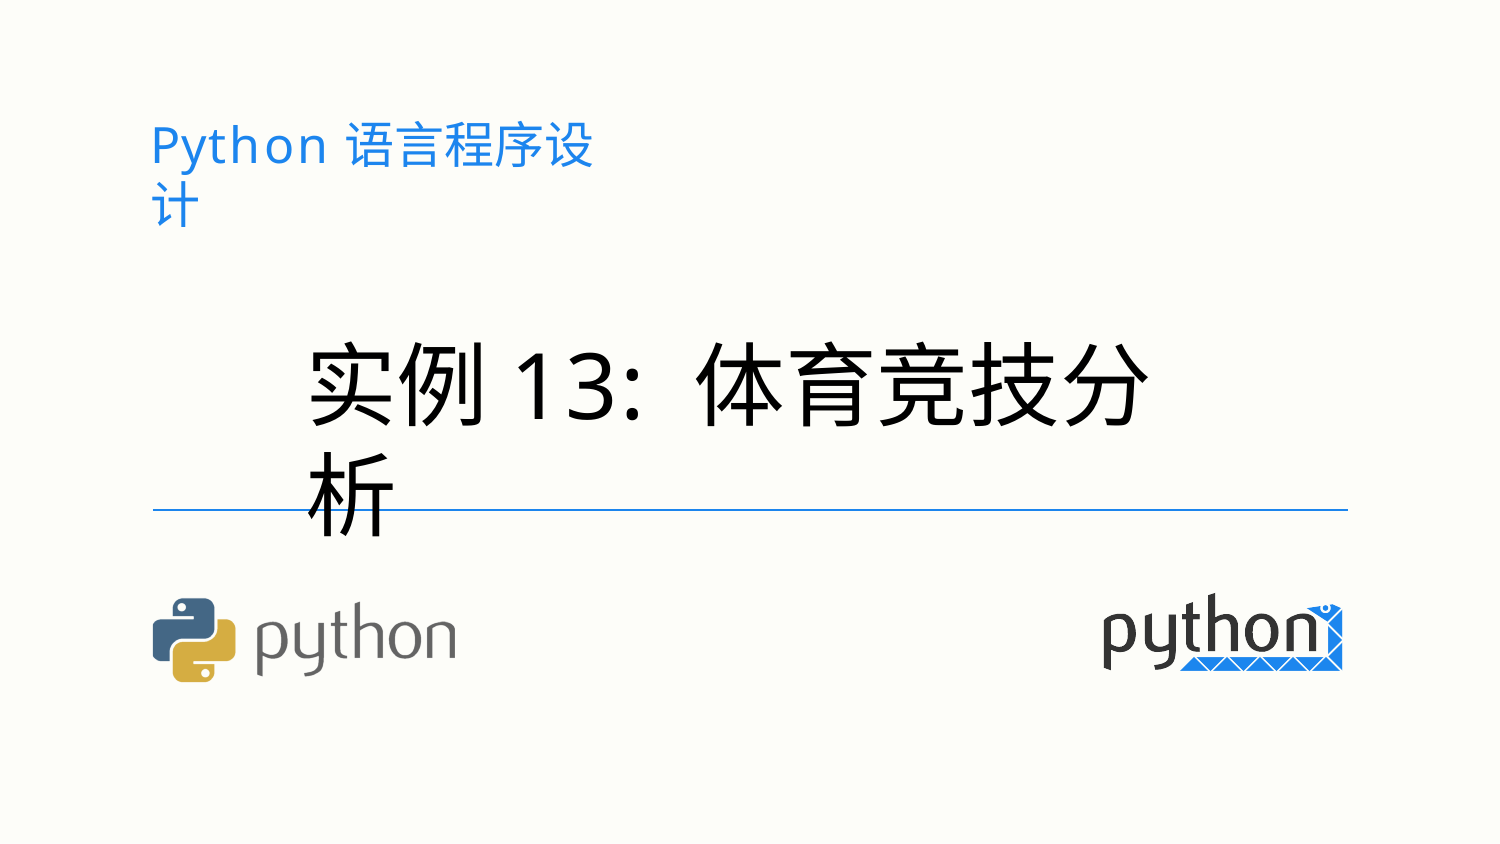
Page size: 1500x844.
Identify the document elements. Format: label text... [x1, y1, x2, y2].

text_box 实例13: 体育竞技分析 [303, 327, 1197, 548]
text_box [152, 595, 455, 691]
title Python语言程序设计 [148, 113, 622, 255]
text_box [1095, 587, 1349, 676]
